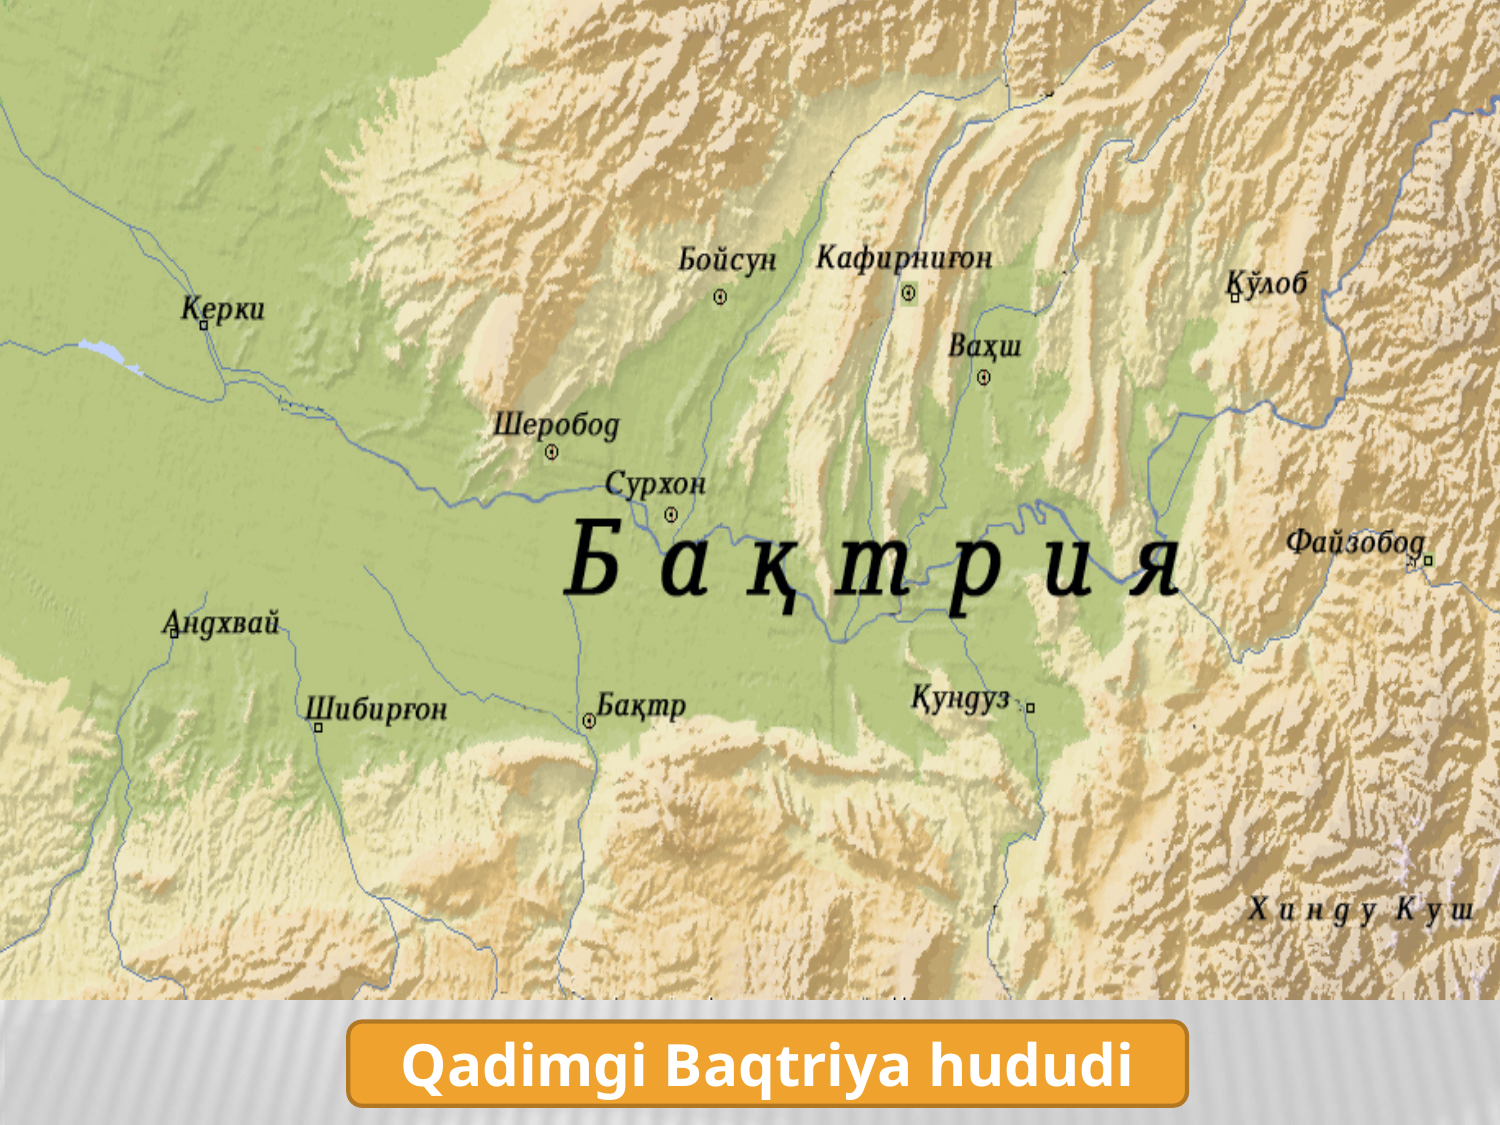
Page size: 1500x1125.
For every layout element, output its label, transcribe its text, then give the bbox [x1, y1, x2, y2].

picture [0, 0, 1500, 1000]
text_box Qadimgi Baqtriya hududi [346, 1019, 1190, 1108]
picture [0, 1008, 1500, 1125]
